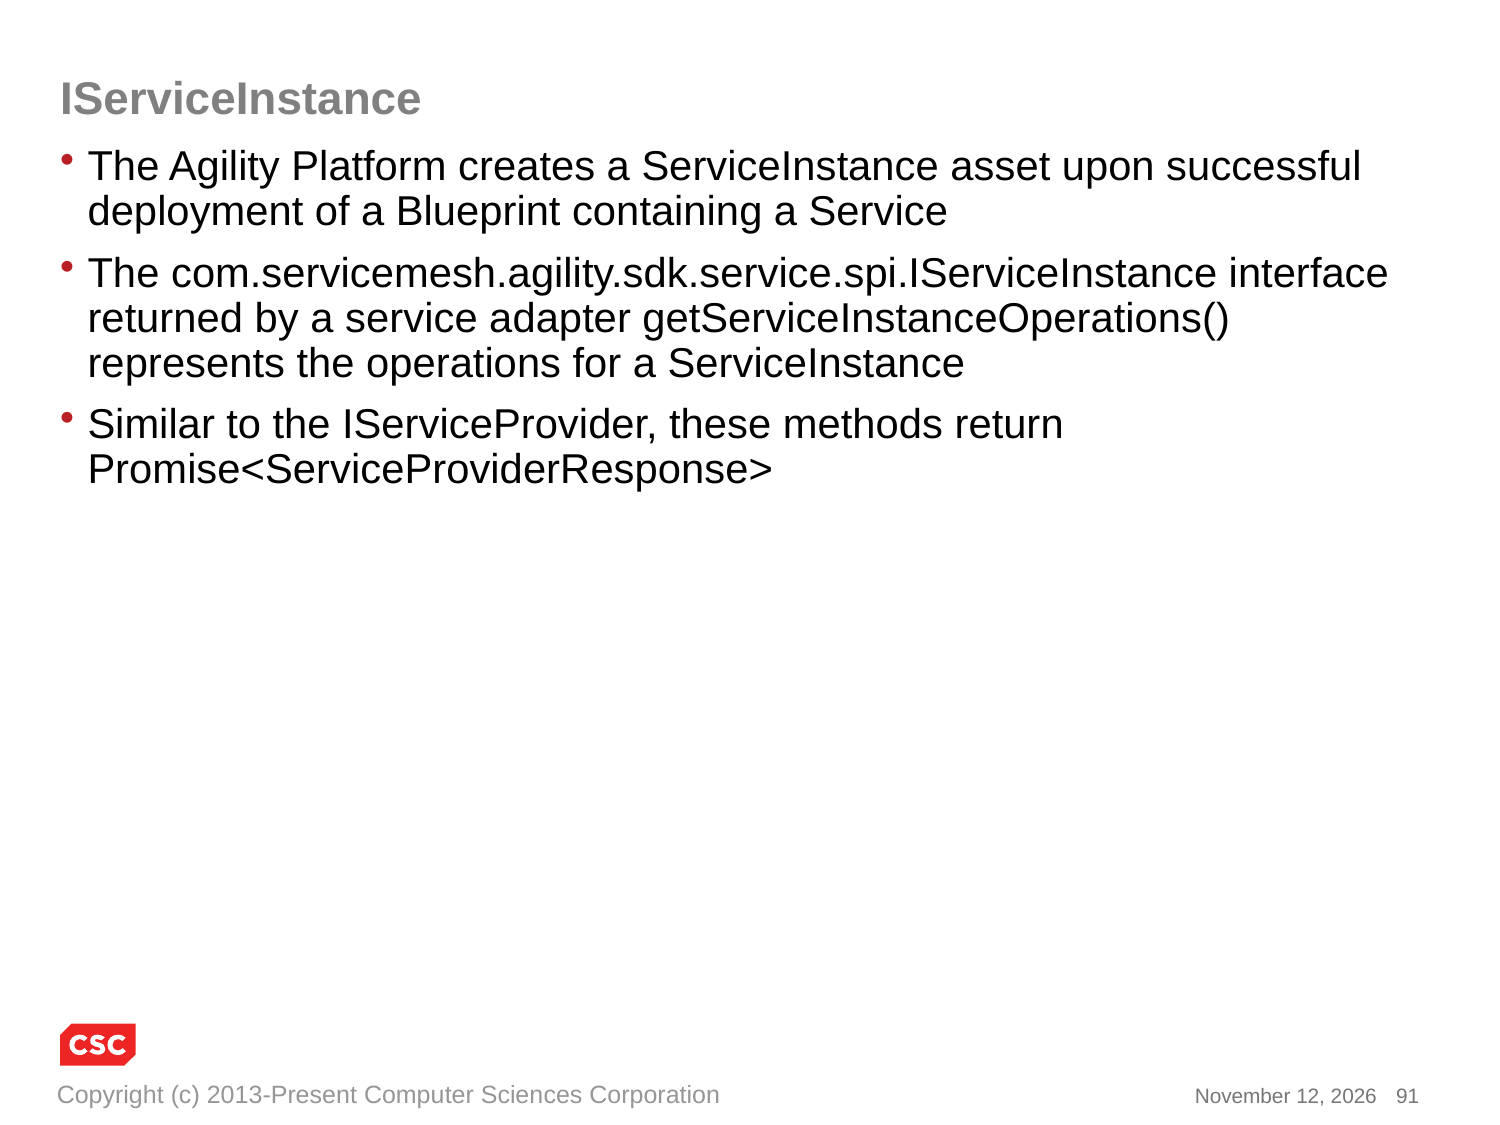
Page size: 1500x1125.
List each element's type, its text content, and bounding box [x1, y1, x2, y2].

list The Agility Platform creates a ServiceInstance asset upon successful deployment of a Blueprint containing a Service The com.servicemesh.agility.sdk.service.spi.IServiceInstance interface returned by a service adapter getServiceInstanceOperations() represents the operations for a ServiceInstance Similar to the IServiceProvider, these methods return Promise<ServiceProviderResponse> [59, 144, 1441, 505]
title IServiceInstance [59, 74, 1441, 144]
